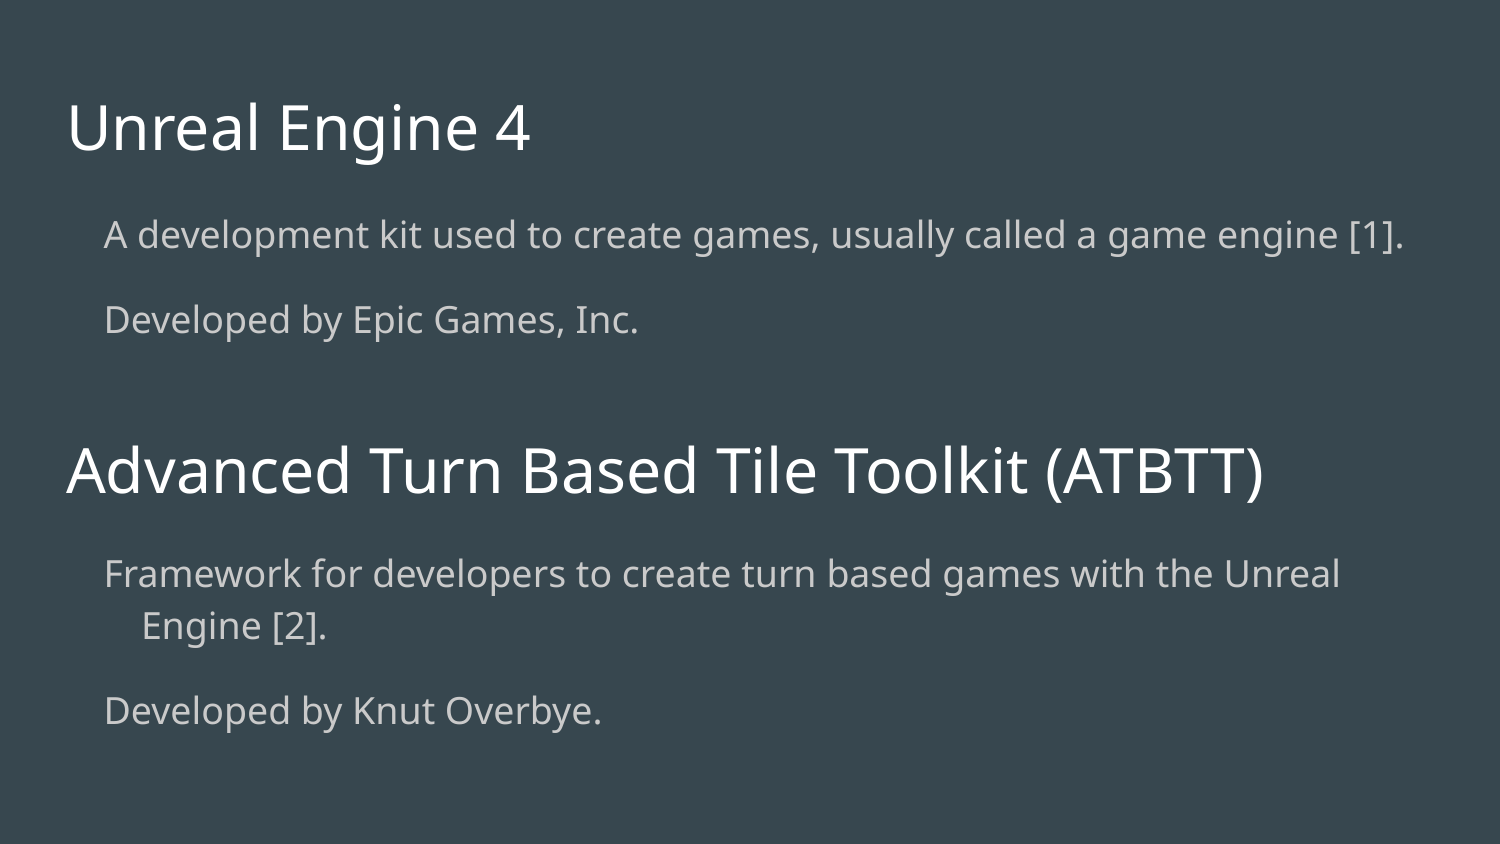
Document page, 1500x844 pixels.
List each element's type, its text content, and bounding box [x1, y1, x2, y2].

list A development kit used to create games, usually called a game engine [1]. Developed by Epic Games, Inc. [51, 189, 1449, 382]
title Unreal Engine 4 [51, 72, 1449, 167]
title Advanced Turn Based Tile Toolkit (ATBTT) [51, 416, 1427, 511]
list Framework for developers to create turn based games with the Unreal Engine [2]. Developed by Knut Overbye. [51, 528, 1458, 722]
